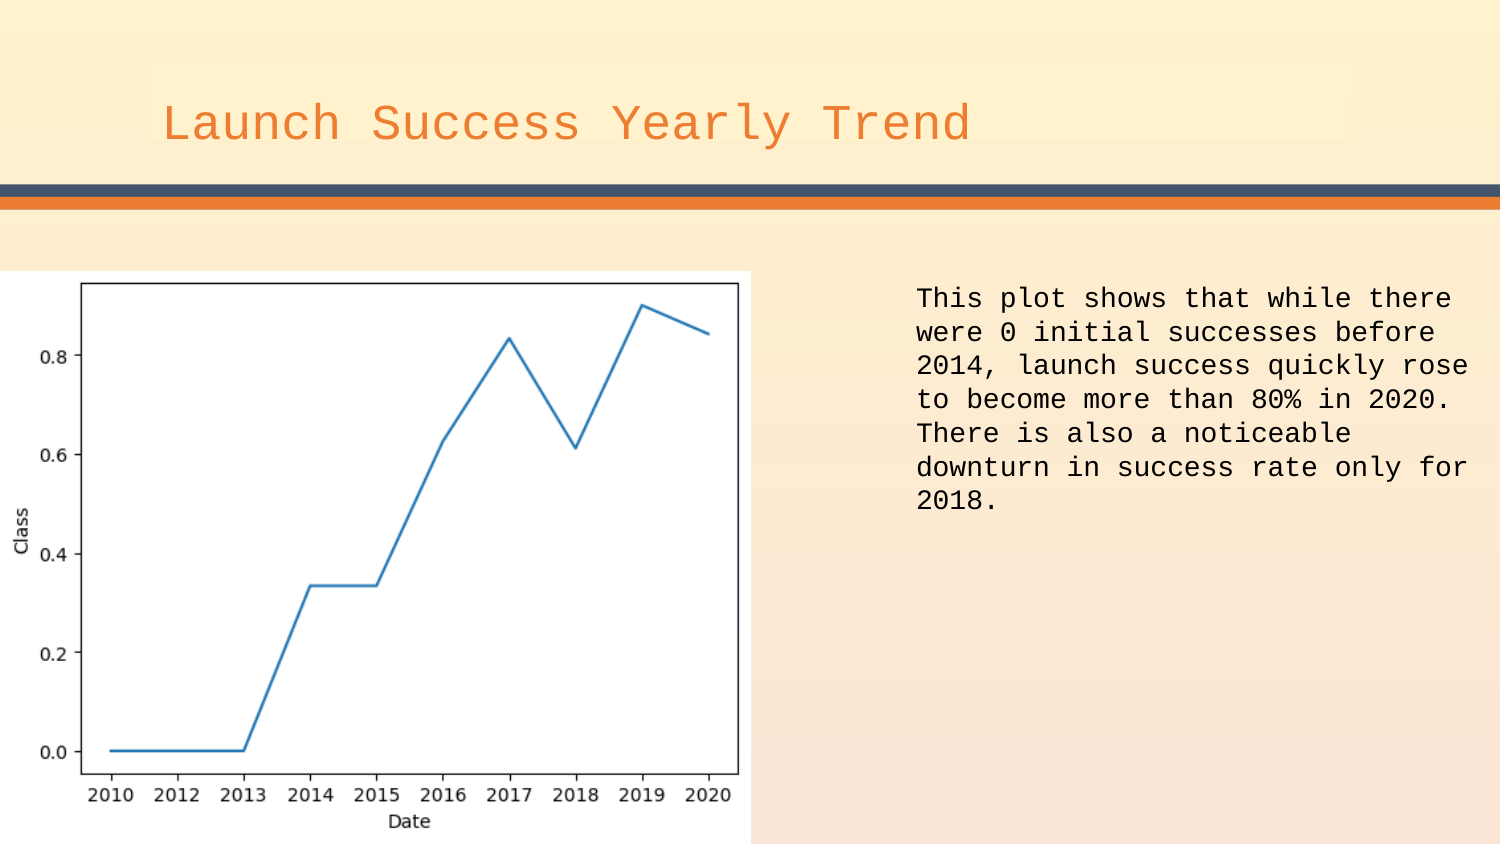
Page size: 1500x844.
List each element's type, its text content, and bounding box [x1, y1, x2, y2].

text_box [0, 196, 1500, 210]
picture [0, 271, 751, 844]
text_box [0, 183, 1500, 196]
text_box This plot shows that while there were 0 initial successes before 2014, launch success quickly rose to become more than 80% in 2020. There is also a noticeable downturn in success rate only for 2018. [901, 271, 1500, 523]
text_box Launch Success Yearly Trend [149, 62, 1350, 183]
